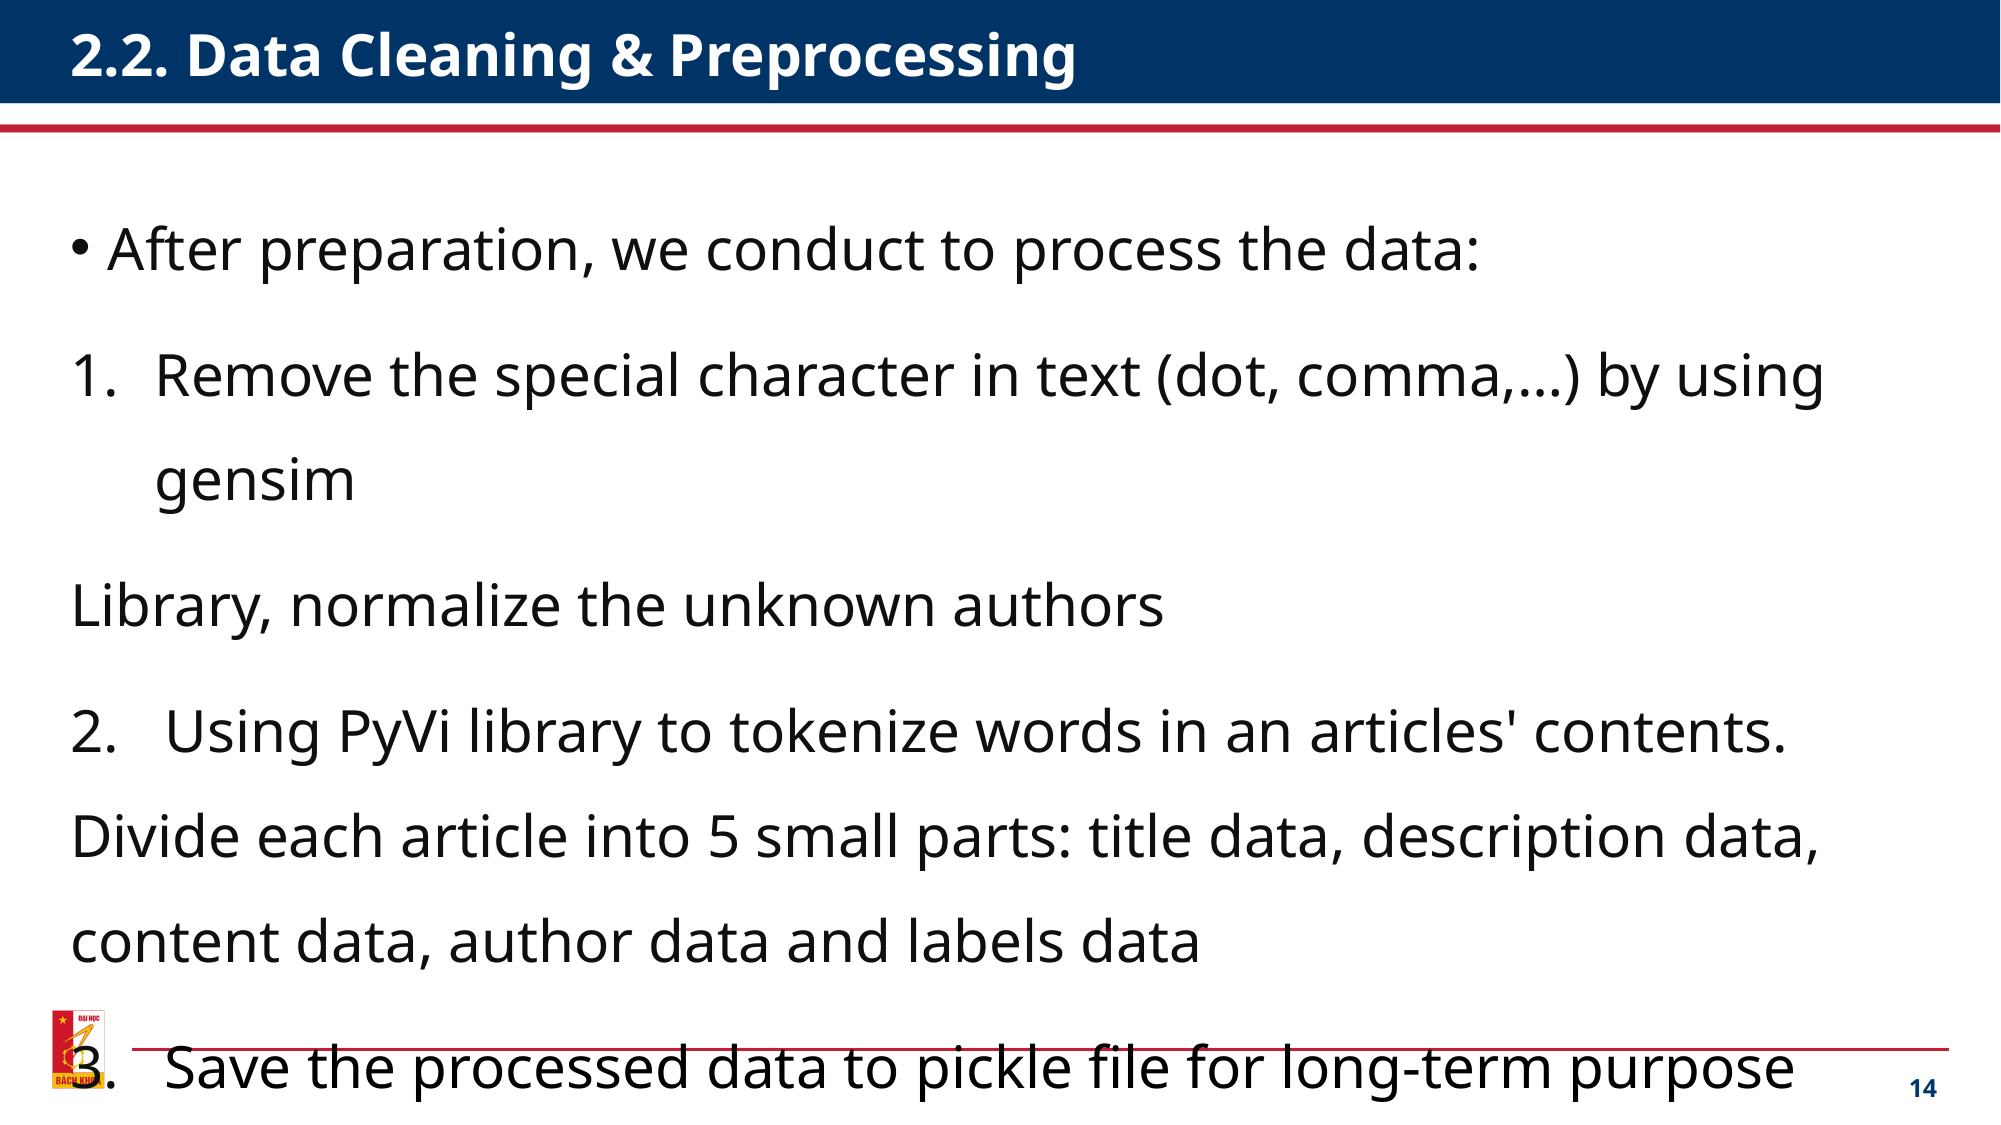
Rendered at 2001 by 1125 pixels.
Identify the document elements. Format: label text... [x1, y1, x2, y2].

picture [0, 0, 2001, 1125]
slide_number 14 [1502, 1065, 1953, 1125]
list After preparation, we conduct to process the data: Remove the special character in text (dot, comma,…) by using gensim Library, normalize the unknown authors 2. Using PyVi library to tokenize words in an articles' contents. Divide each article into 5 small parts: title data, description data, content data, author data and labels data 3. Save the processed data to pickle file for long-term purpose [55, 169, 1971, 1058]
title 2.2. Data Cleaning & Preprocessing [55, 18, 1945, 90]
